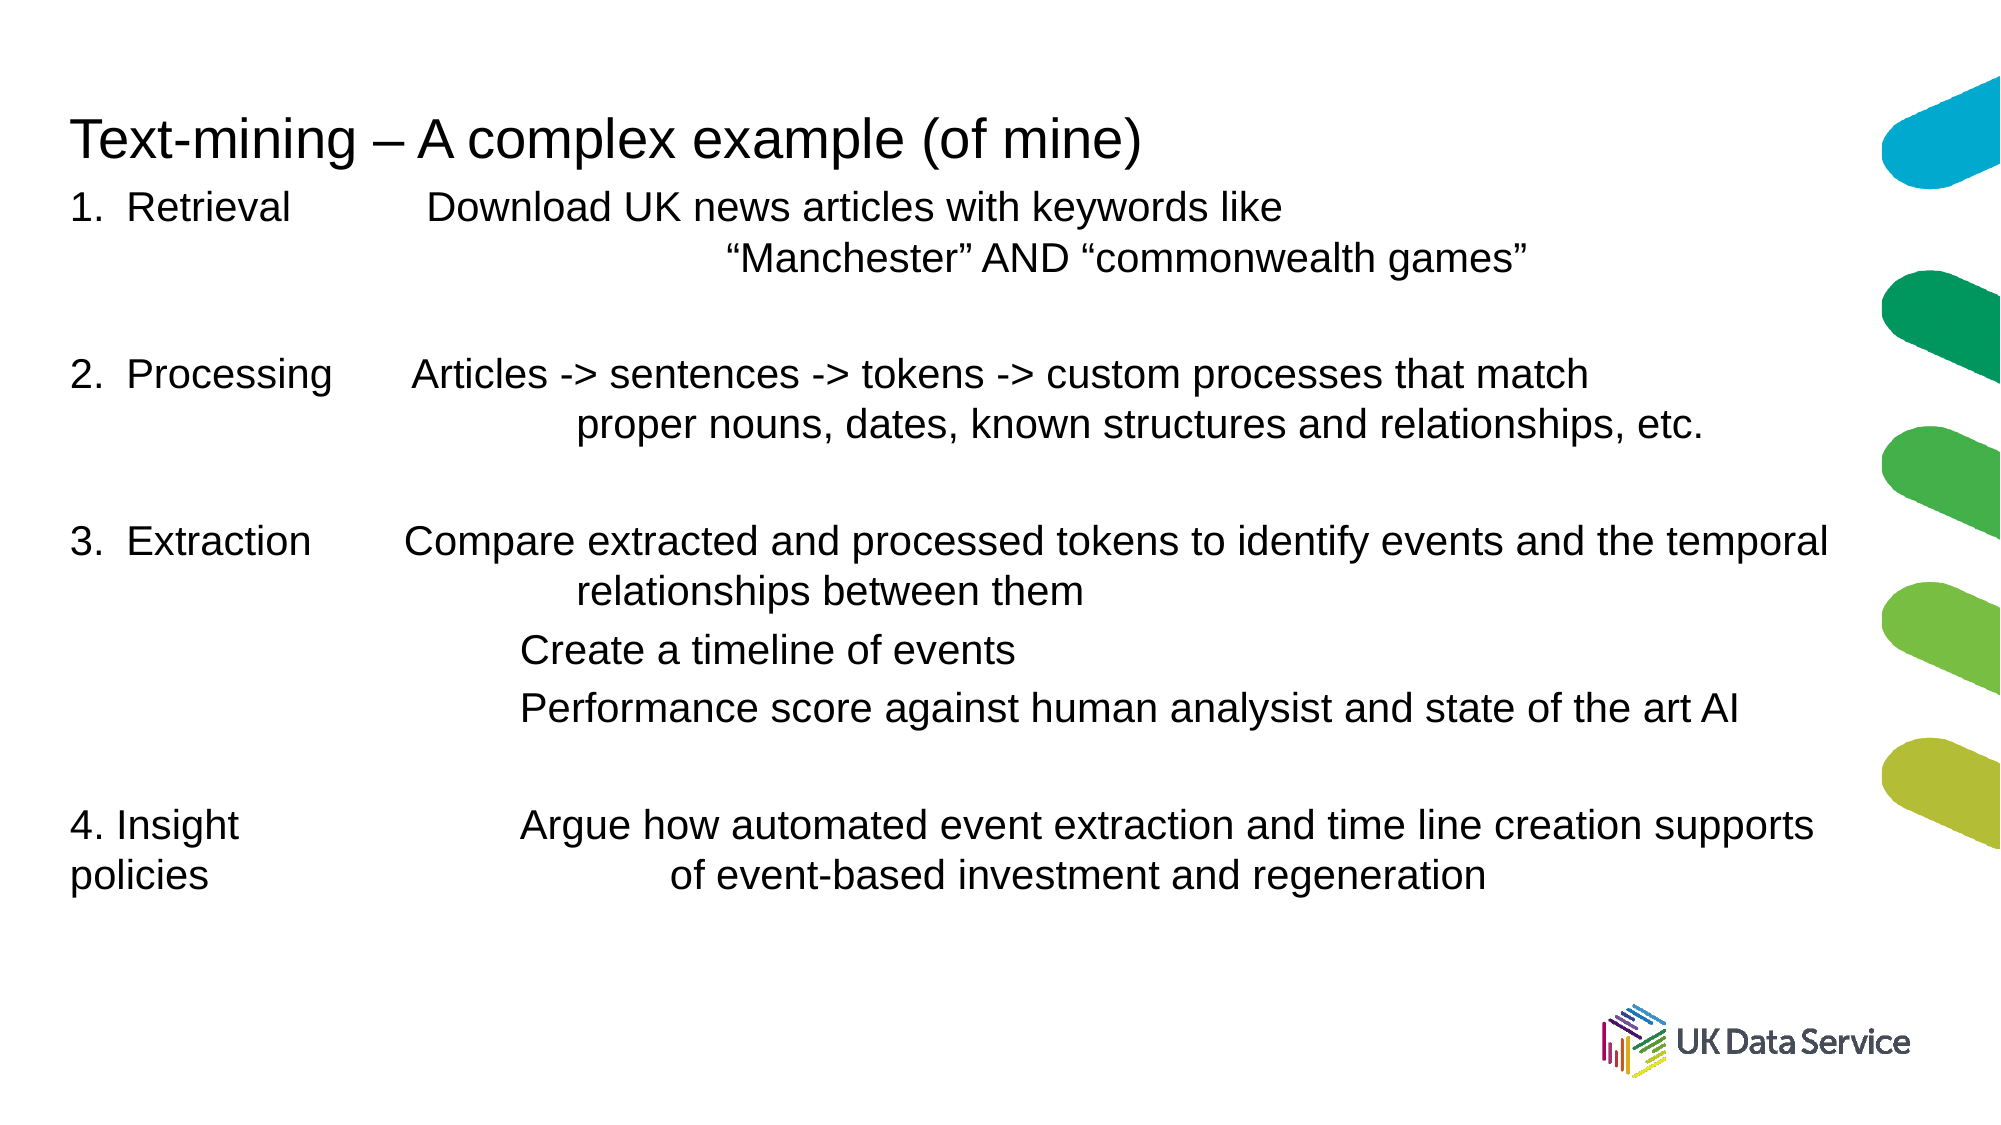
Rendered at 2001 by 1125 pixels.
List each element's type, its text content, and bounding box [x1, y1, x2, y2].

title Text-mining – A complex example (of mine) [55, 42, 1855, 172]
picture [1602, 1004, 1910, 1078]
picture [1881, 0, 2000, 849]
list Retrieval Download UK news articles with keywords like “Manchester” AND “commonwealth games” Processing Articles -> sentences -> tokens -> custom processes that match proper nouns, dates, known structures and relationships, etc. Extraction Compare extracted and processed tokens to identify events and the temporal relationships between them Create a timeline of events Performance score against human analysist and state of the art AI 4. Insight Argue how automated event extraction and time line creation supports policies of event-based investment and regeneration [55, 172, 1875, 1016]
